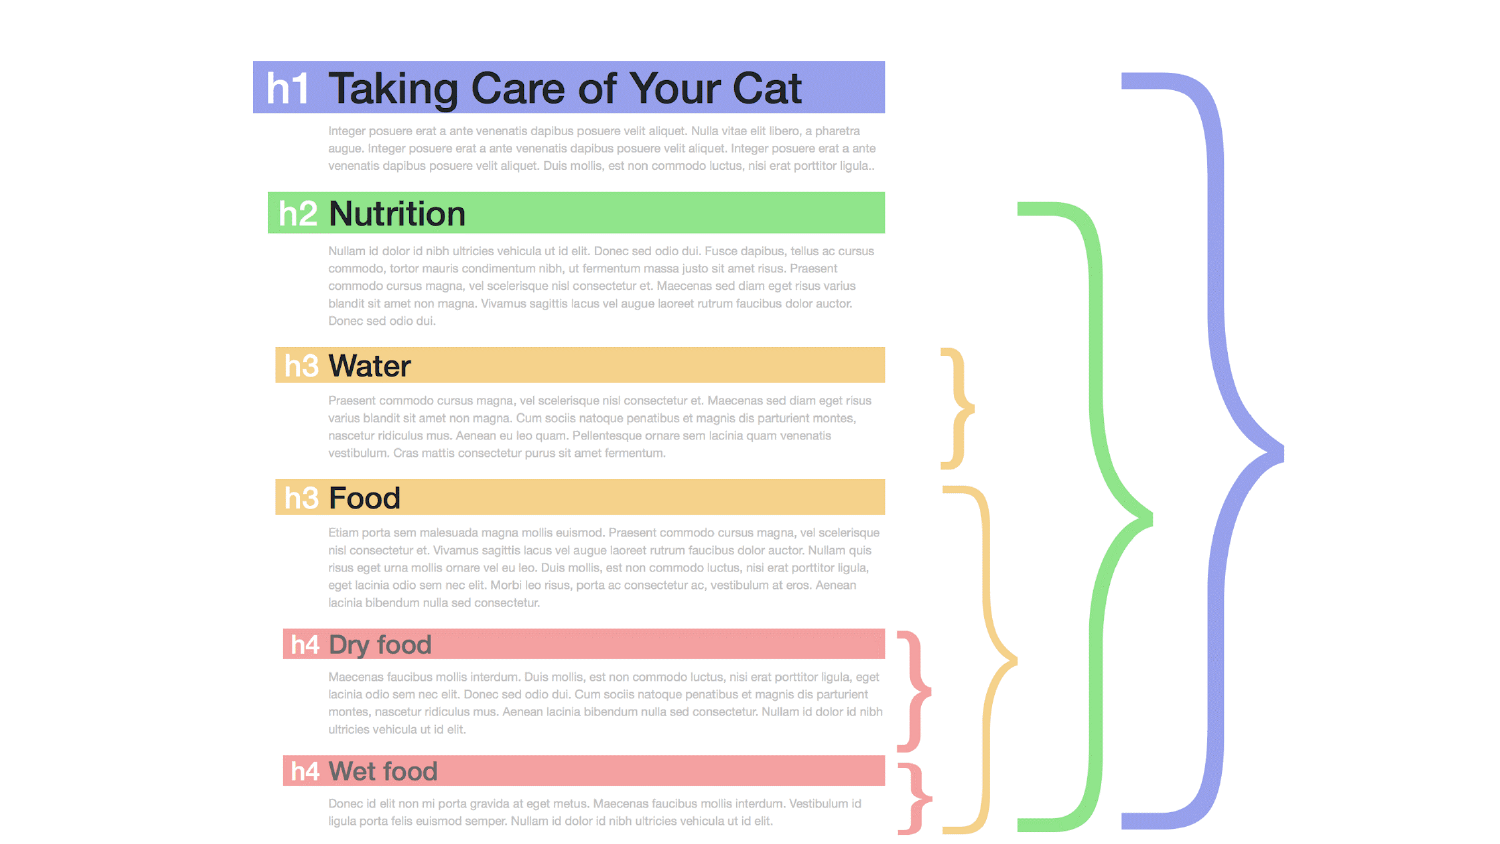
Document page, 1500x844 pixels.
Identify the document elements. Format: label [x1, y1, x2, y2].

picture [244, 49, 1316, 844]
